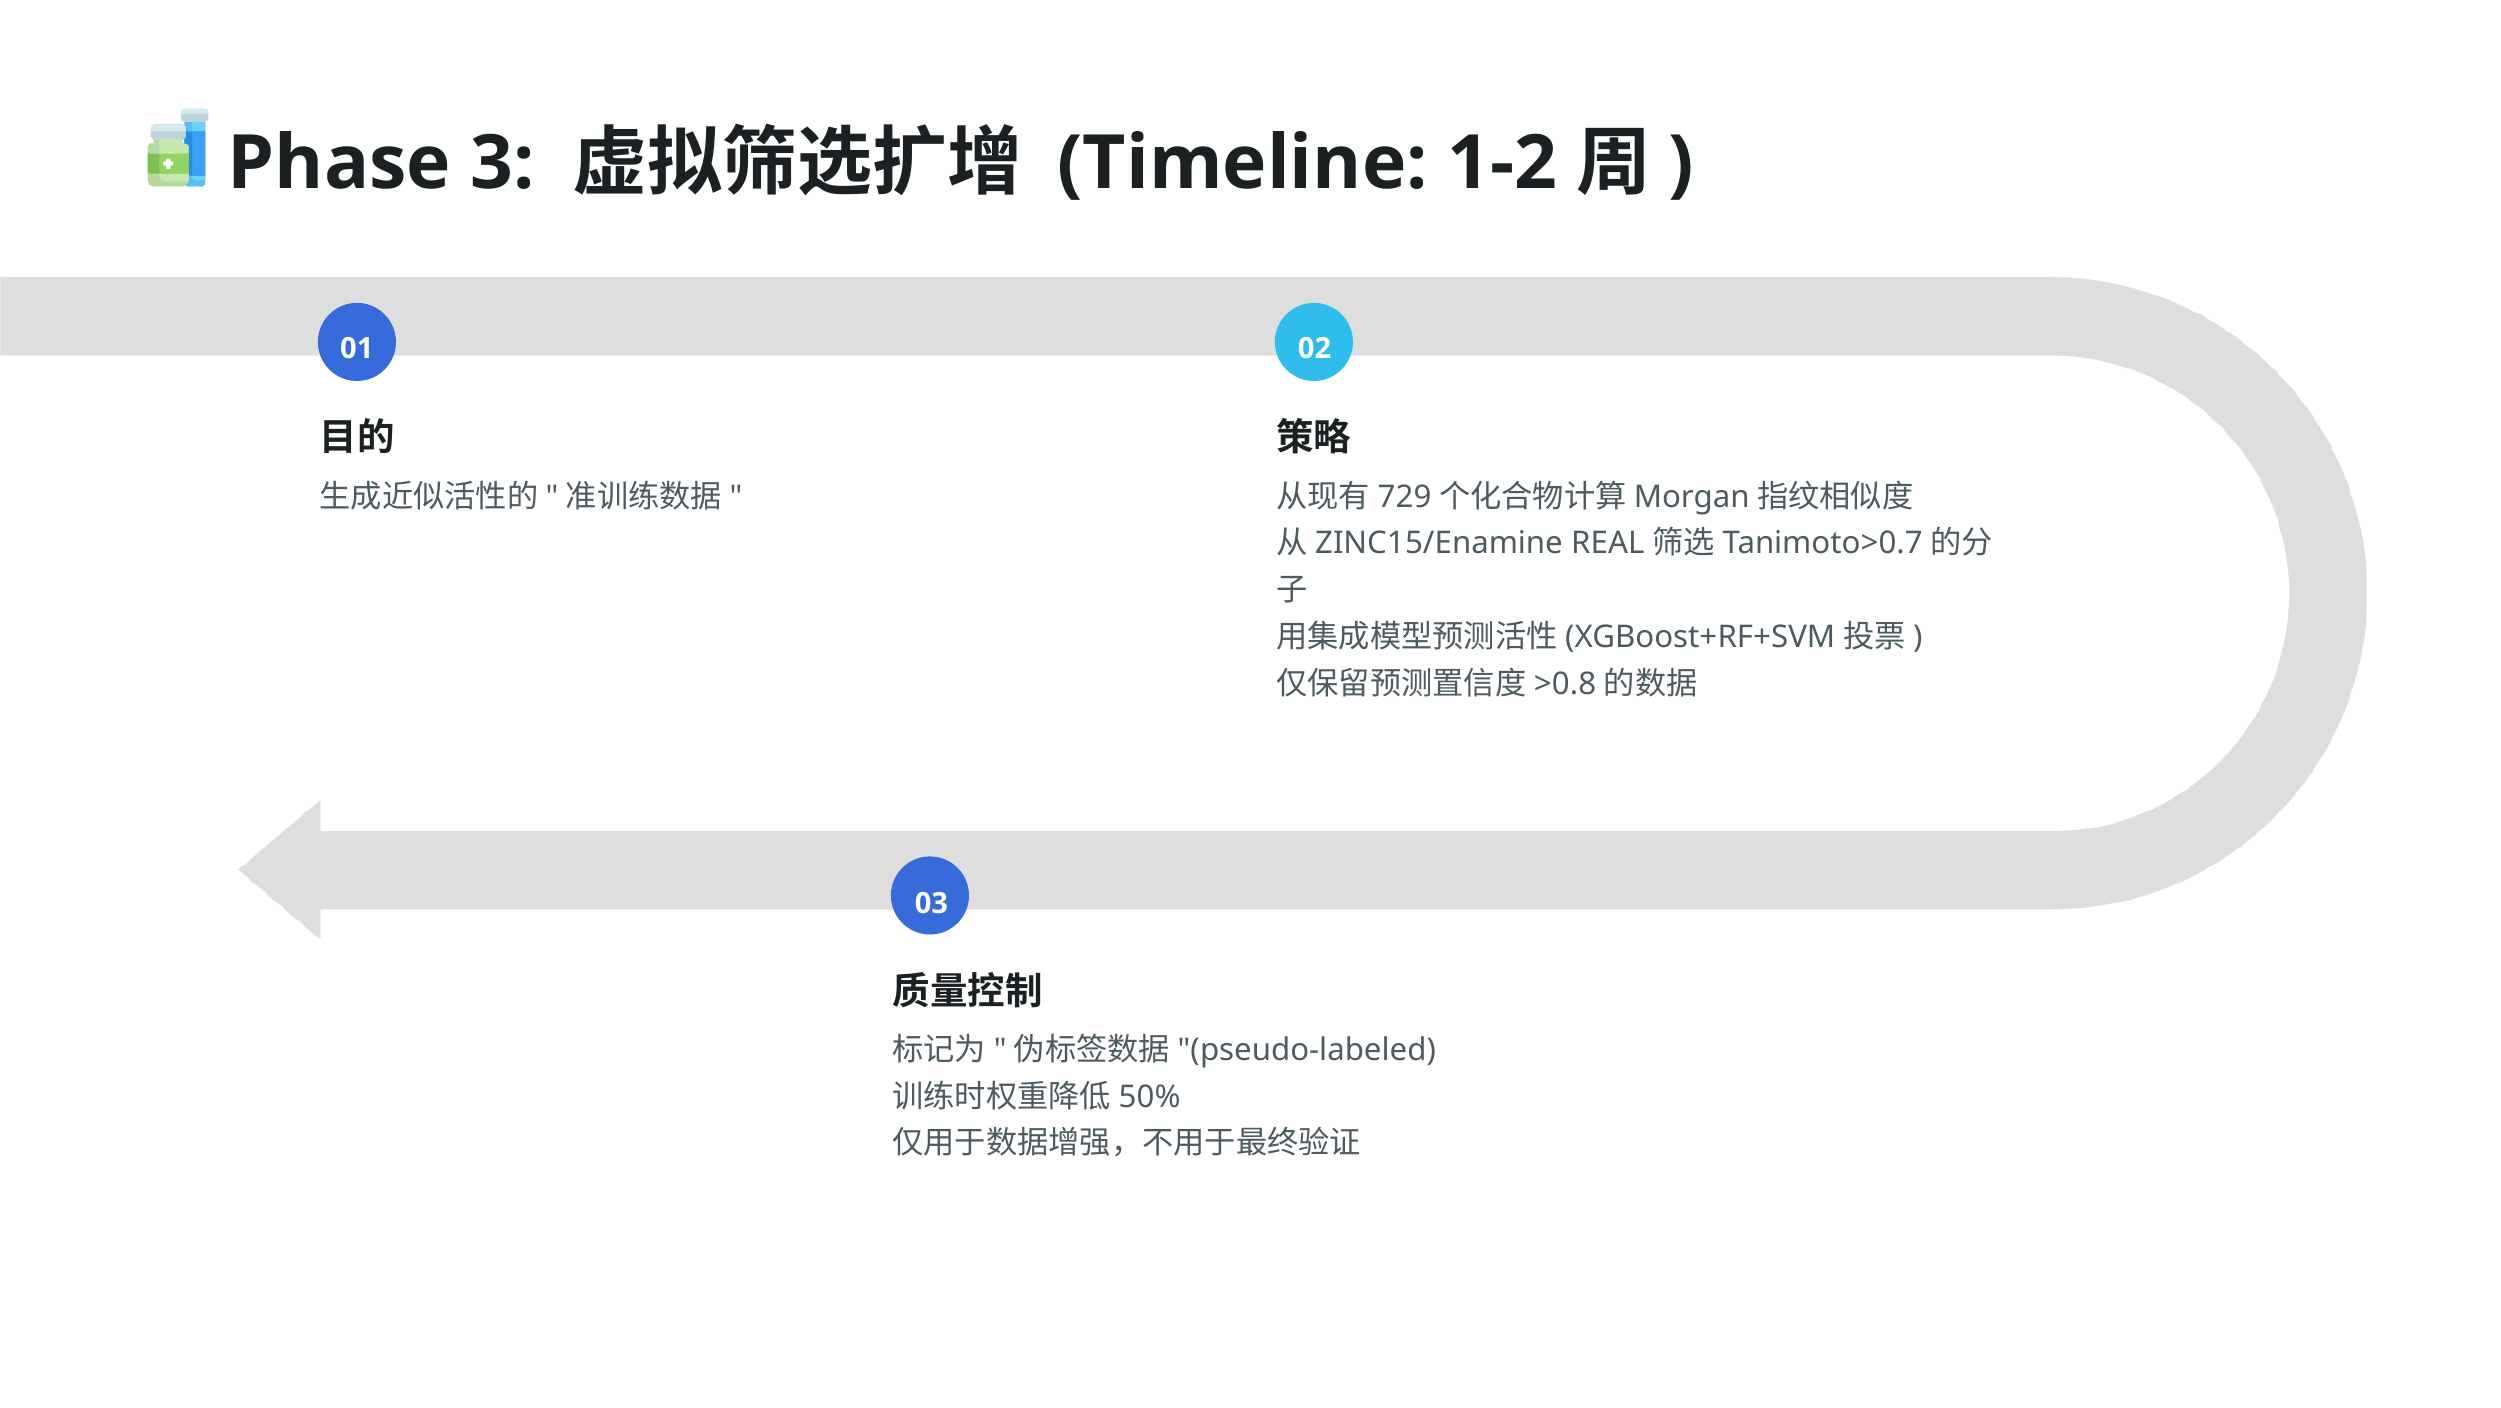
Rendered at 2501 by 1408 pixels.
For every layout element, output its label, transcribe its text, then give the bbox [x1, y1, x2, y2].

text_box 标记为"伪标签数据"(pseudo-labeled) 训练时权重降低50% 仅用于数据增强，不用于最终验证 [892, 1019, 1611, 1301]
picture [0, 277, 2367, 939]
picture [127, 76, 228, 218]
text_box Phase 3: 虚拟筛选扩增 (Timeline: 1-2周) [228, 78, 2369, 216]
text_box 质量控制 [892, 955, 1611, 1013]
